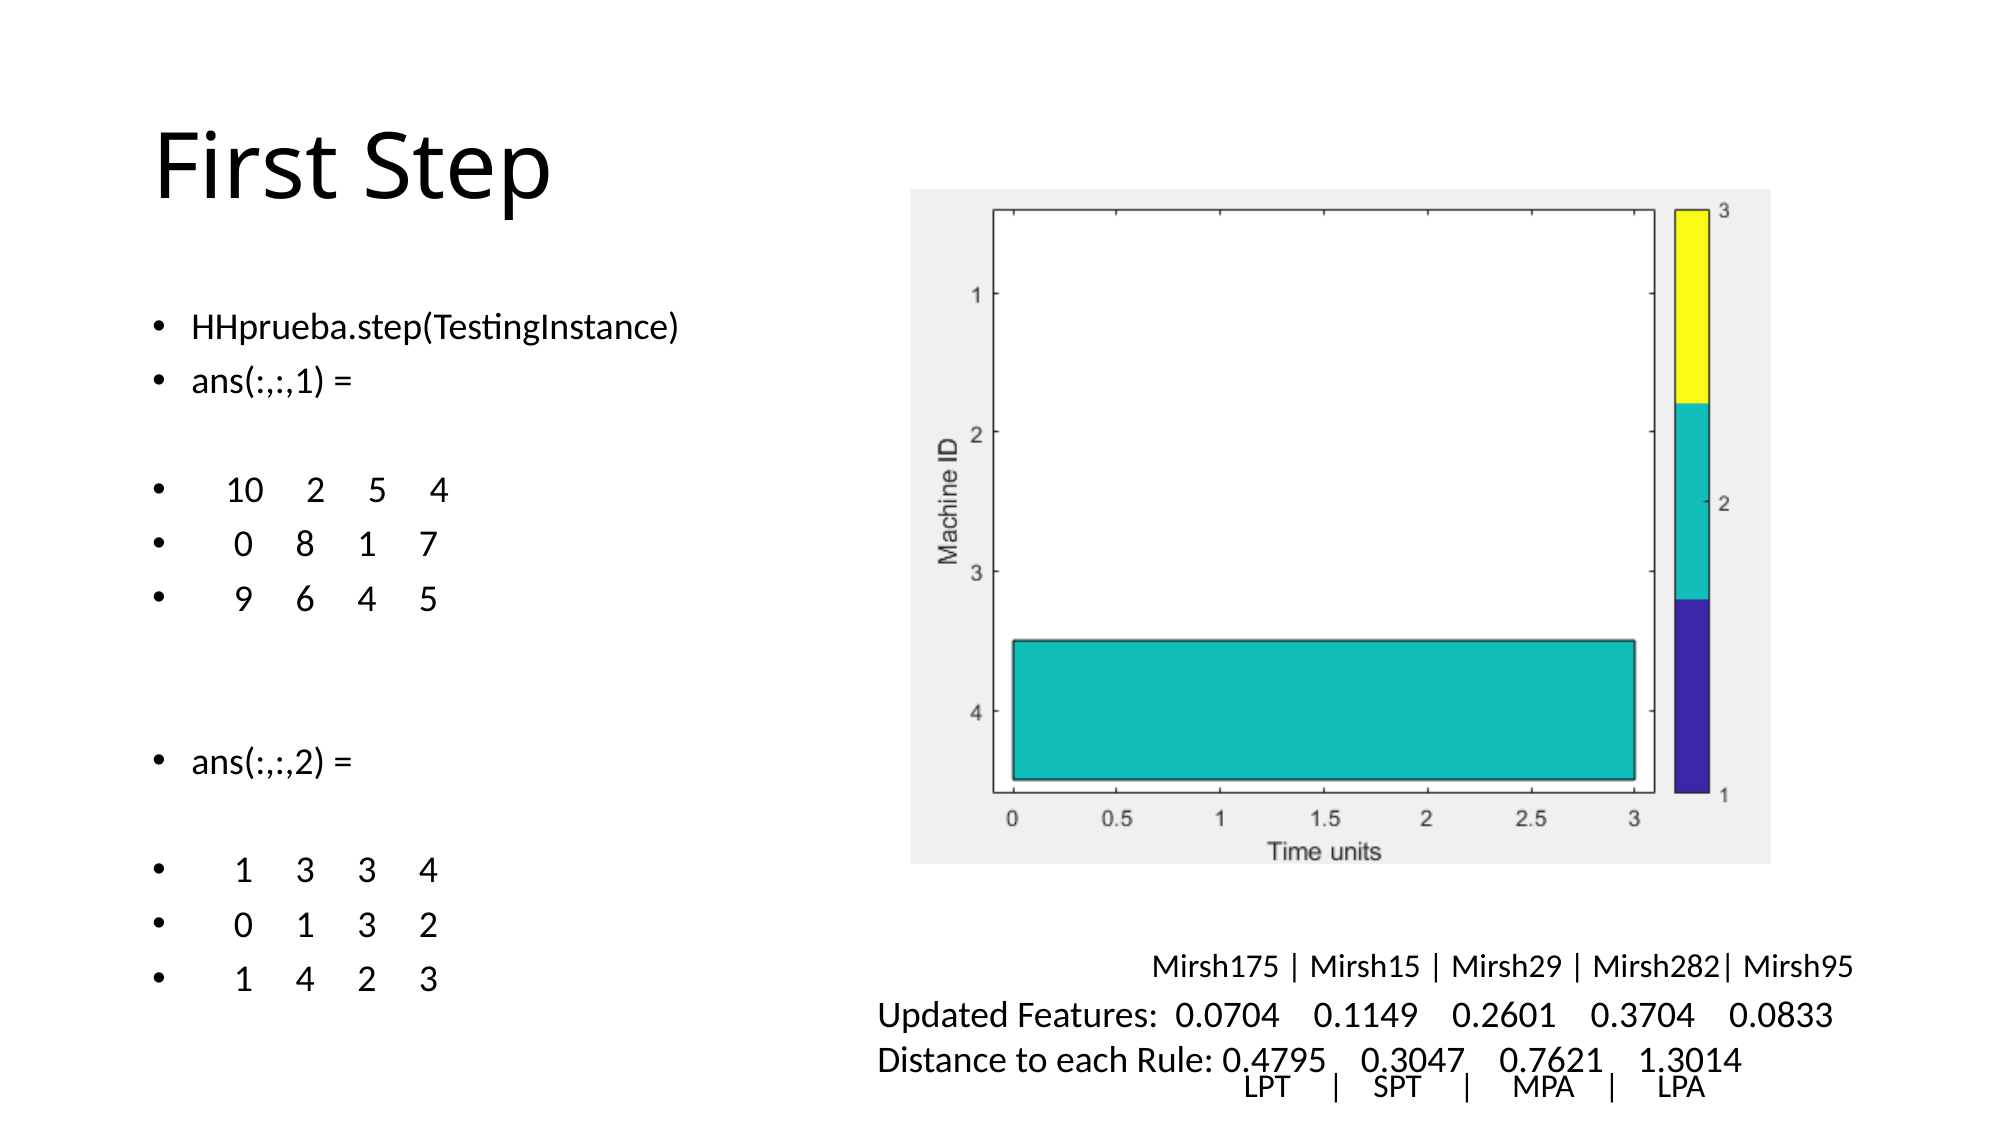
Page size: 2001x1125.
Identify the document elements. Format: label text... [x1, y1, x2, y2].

title First Step [137, 59, 1863, 278]
list HHprueba.step(TestingInstance) ans(:,:,1) = 10 2 5 4 0 8 1 7 9 6 4 5 ans(:,:,2) = 1 3 3 4 0 1 3 2 1 4 2 3 [137, 299, 1863, 1014]
text_box LPT | SPT | MPA | LPA [1228, 1056, 1843, 1112]
picture [910, 189, 1772, 864]
text_box Updated Features: 0.0704 0.1149 0.2601 0.3704 0.0833 Distance to each Rule: 0.4795 0.3047 0.7621 1.3014 [862, 982, 1863, 1088]
text_box Mirsh175 | Mirsh15 | Mirsh29 | Mirsh282| Mirsh95 [1136, 937, 2000, 992]
